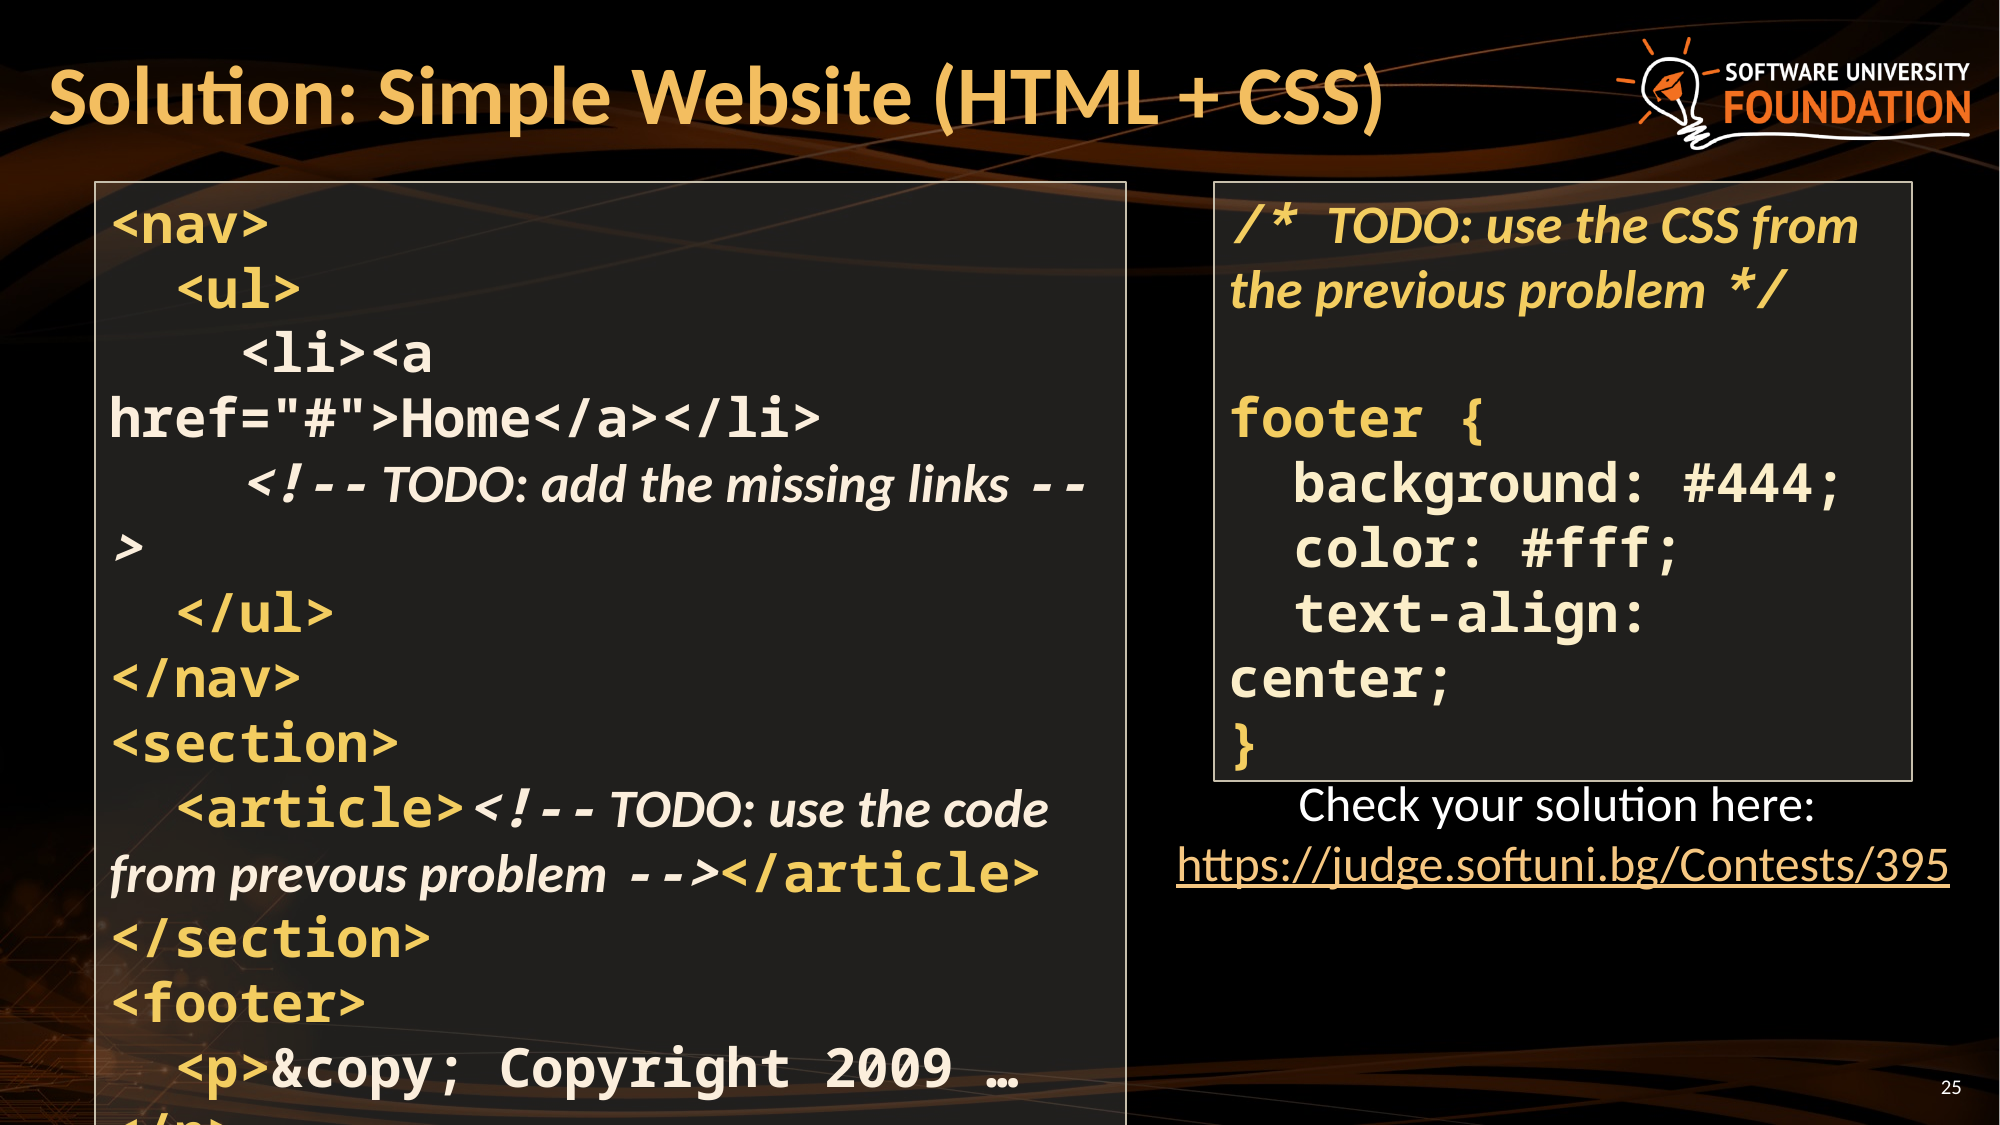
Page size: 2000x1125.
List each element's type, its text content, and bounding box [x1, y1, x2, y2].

text_box Check your solution here: https://judge.softuni.bg/Contests/395 [1143, 763, 1984, 899]
text_box /* TODO: use the CSS from the previous problem */ footer { background: #444; color: #fff; text-align: center; } [1214, 181, 1913, 763]
picture [0, 0, 2000, 1125]
slide_number 25 [1897, 1070, 1968, 1103]
text_box <nav> <ul> <li><a href="#">Home</a></li> <!-- TODO: add the missing links --> </ul> </nav> <section> <article><!-- TODO: use the code from prevous problem --></article> </section> <footer> <p>&copy; Copyright 2009 …</p> </footer> [94, 181, 1126, 1125]
title Solution: Simple Website (HTML + CSS) [30, 6, 1602, 189]
